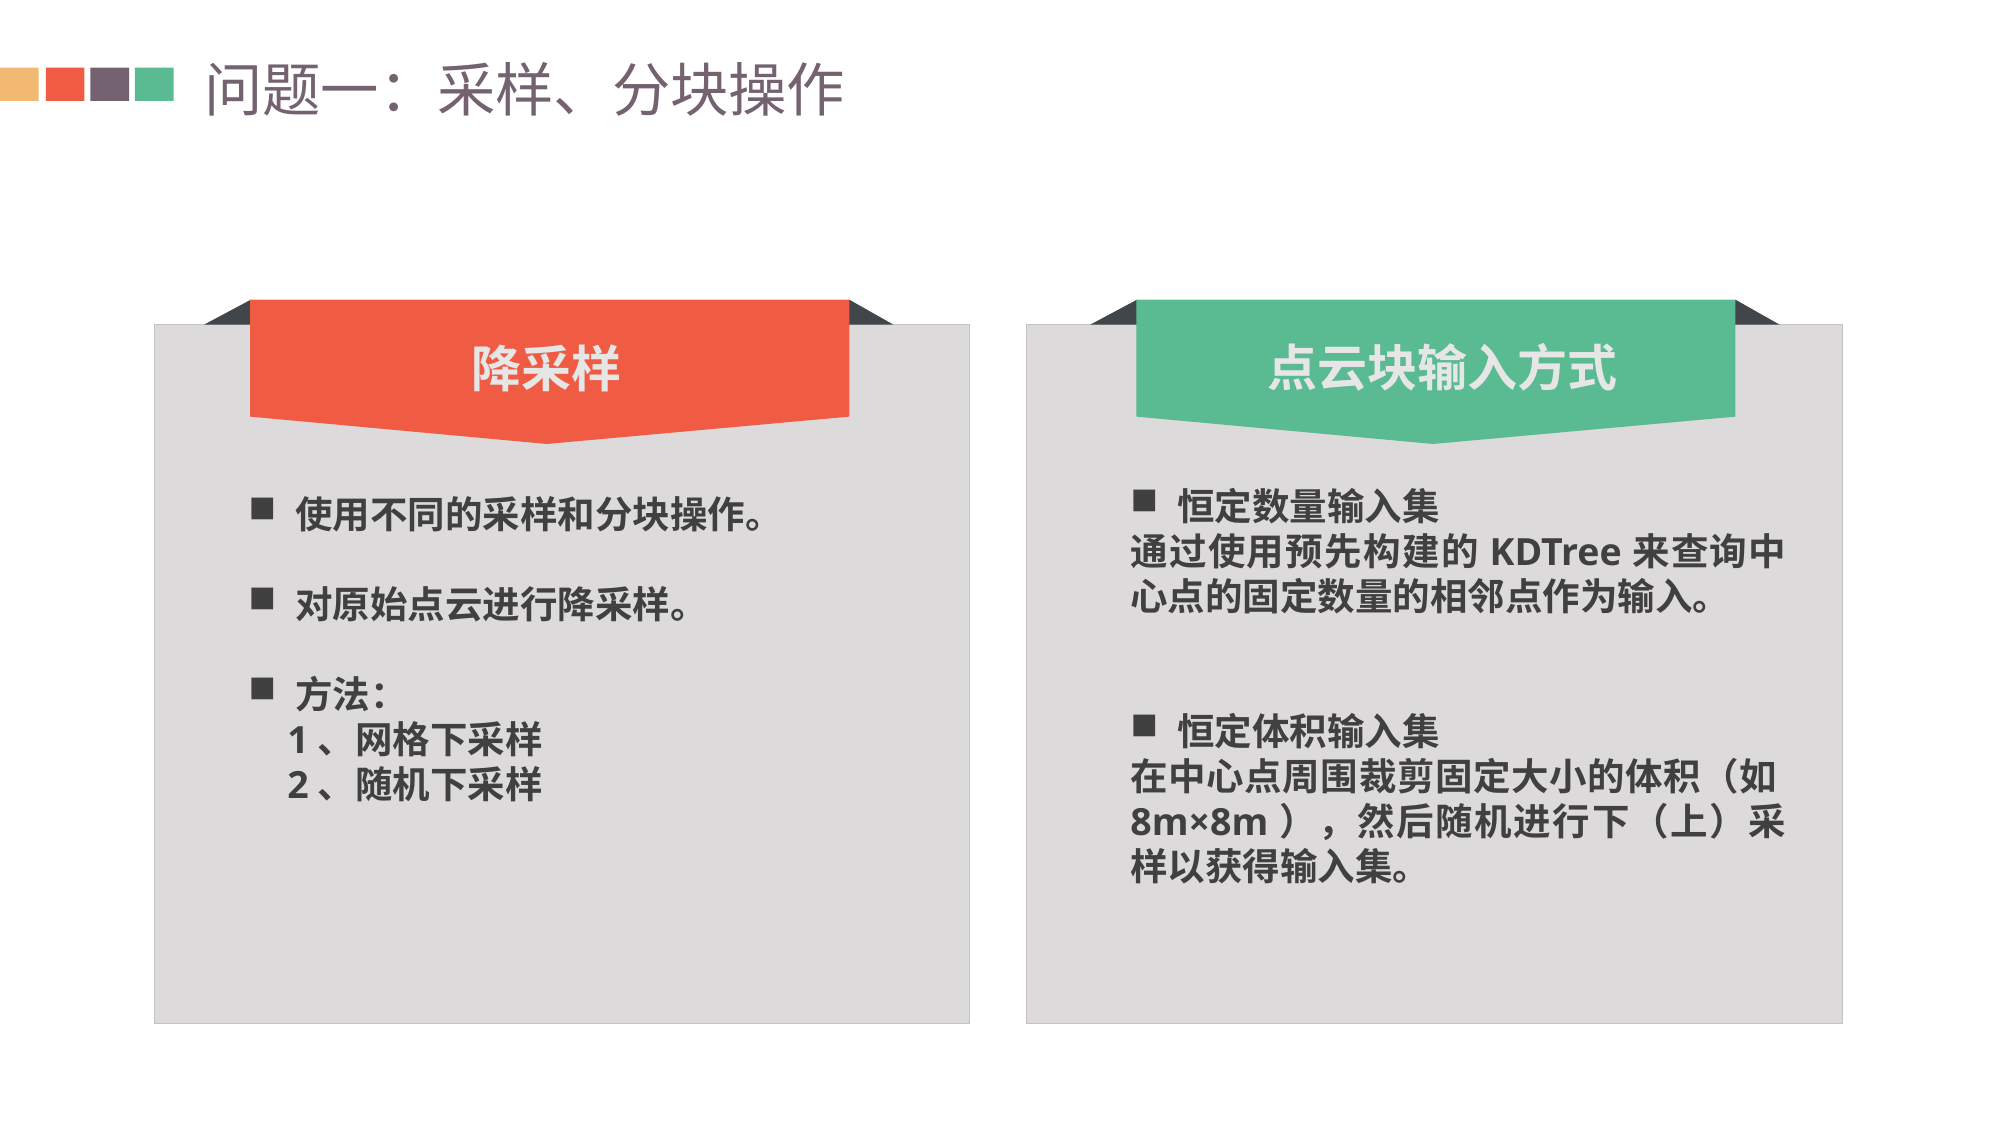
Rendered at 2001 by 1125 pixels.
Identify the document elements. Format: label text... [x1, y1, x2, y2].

text_box 使用不同的采样和分块操作。 对原始点云进行降采样。 方法： 1、网格下采样 2、随机下采样 [233, 484, 895, 814]
text_box 恒定数量输入集 通过使用预先构建的KDTree来查询中心点的固定数量的相邻点作为输入。 恒定体积输入集 在中心点周围裁剪固定大小的体积（如8m×8m），然后随机进行下（上）采样以获得输入集。 [1115, 475, 1802, 896]
text_box [1026, 324, 1843, 1024]
text_box 问题一：采样、分块操作 [204, 53, 1137, 124]
text_box [154, 324, 970, 1024]
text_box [1090, 299, 1780, 444]
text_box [204, 299, 894, 444]
